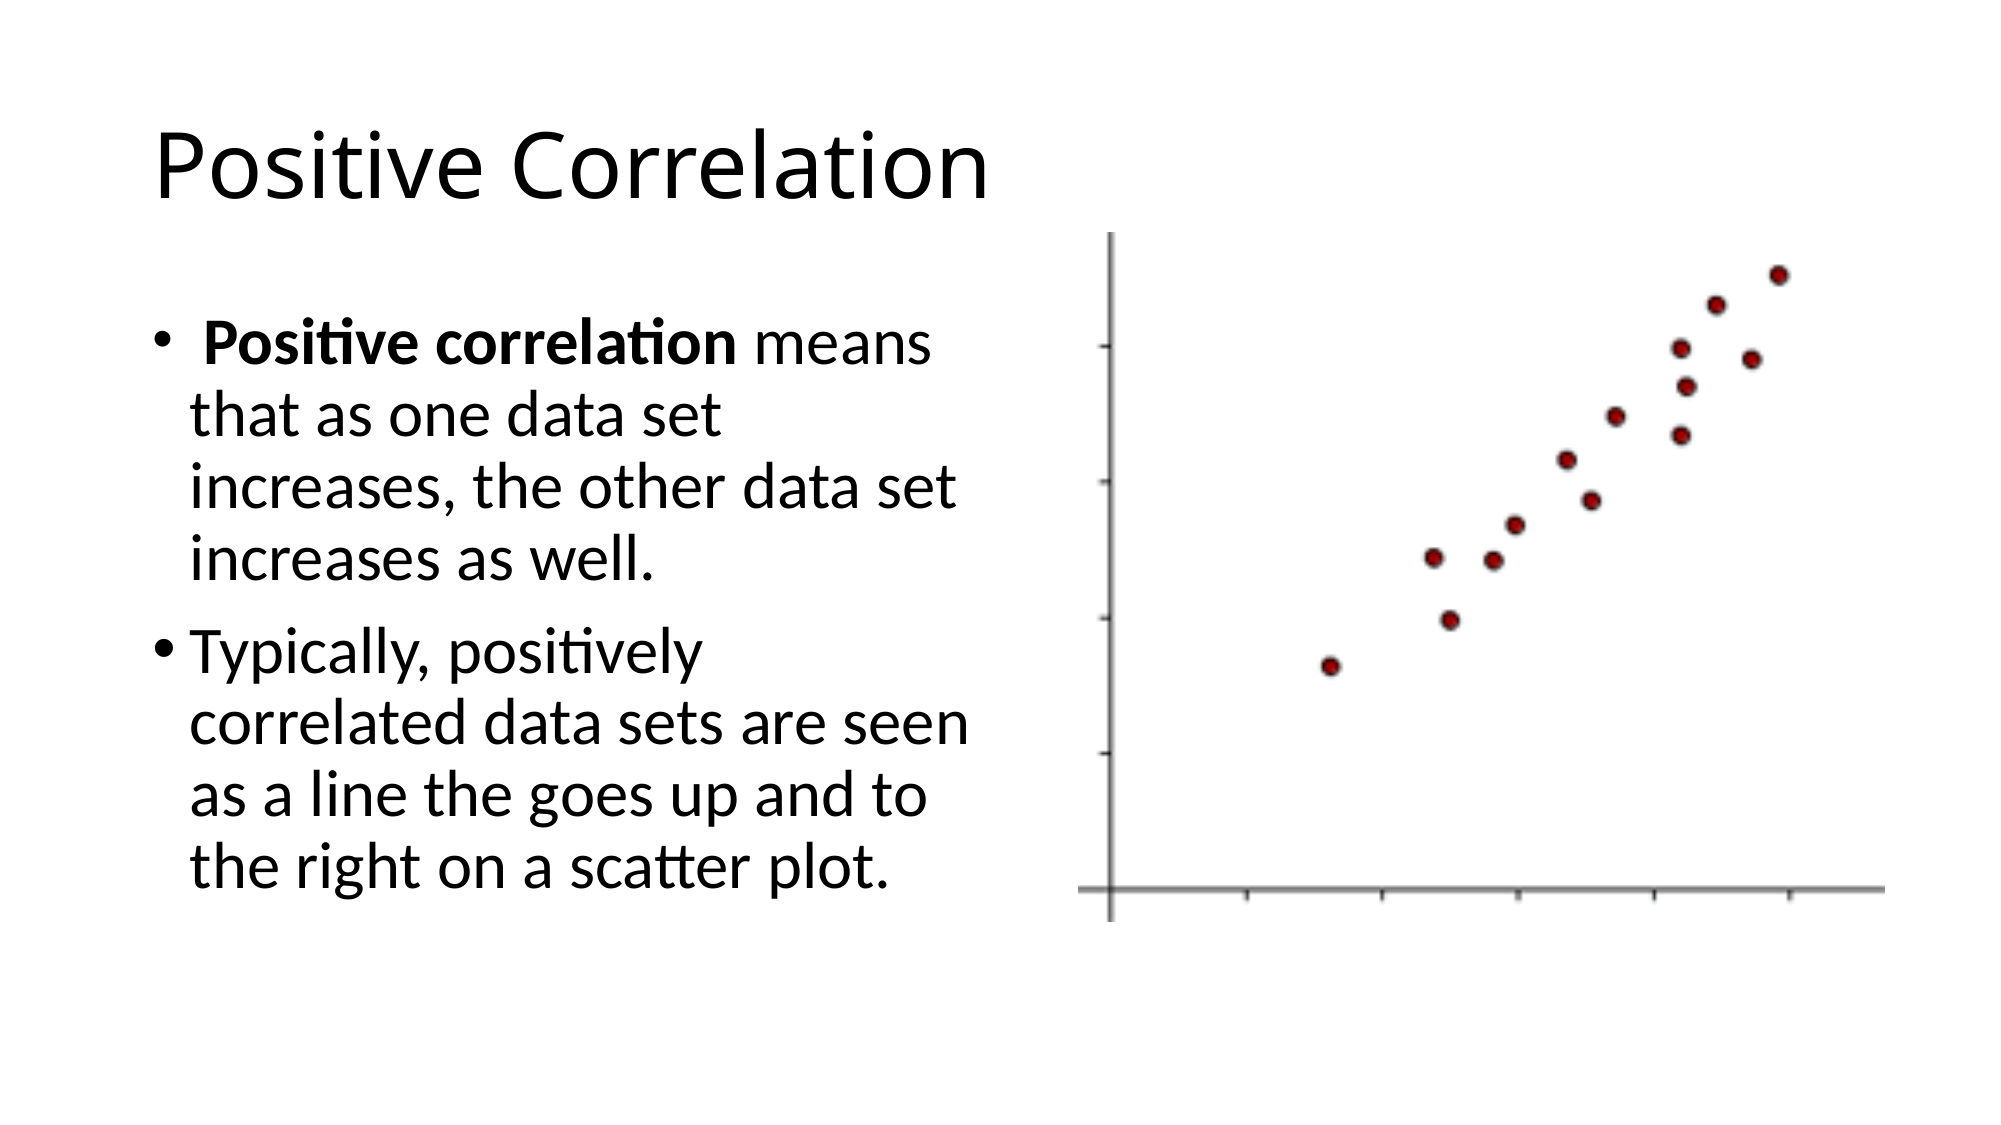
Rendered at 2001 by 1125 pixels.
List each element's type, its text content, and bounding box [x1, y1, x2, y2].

list Positive correlation means that as one data set increases, the other data set increases as well. Typically, positively correlated data sets are seen as a line the goes up and to the right on a scatter plot. [137, 299, 988, 1014]
title Positive Correlation [137, 59, 1863, 278]
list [1078, 232, 1885, 922]
